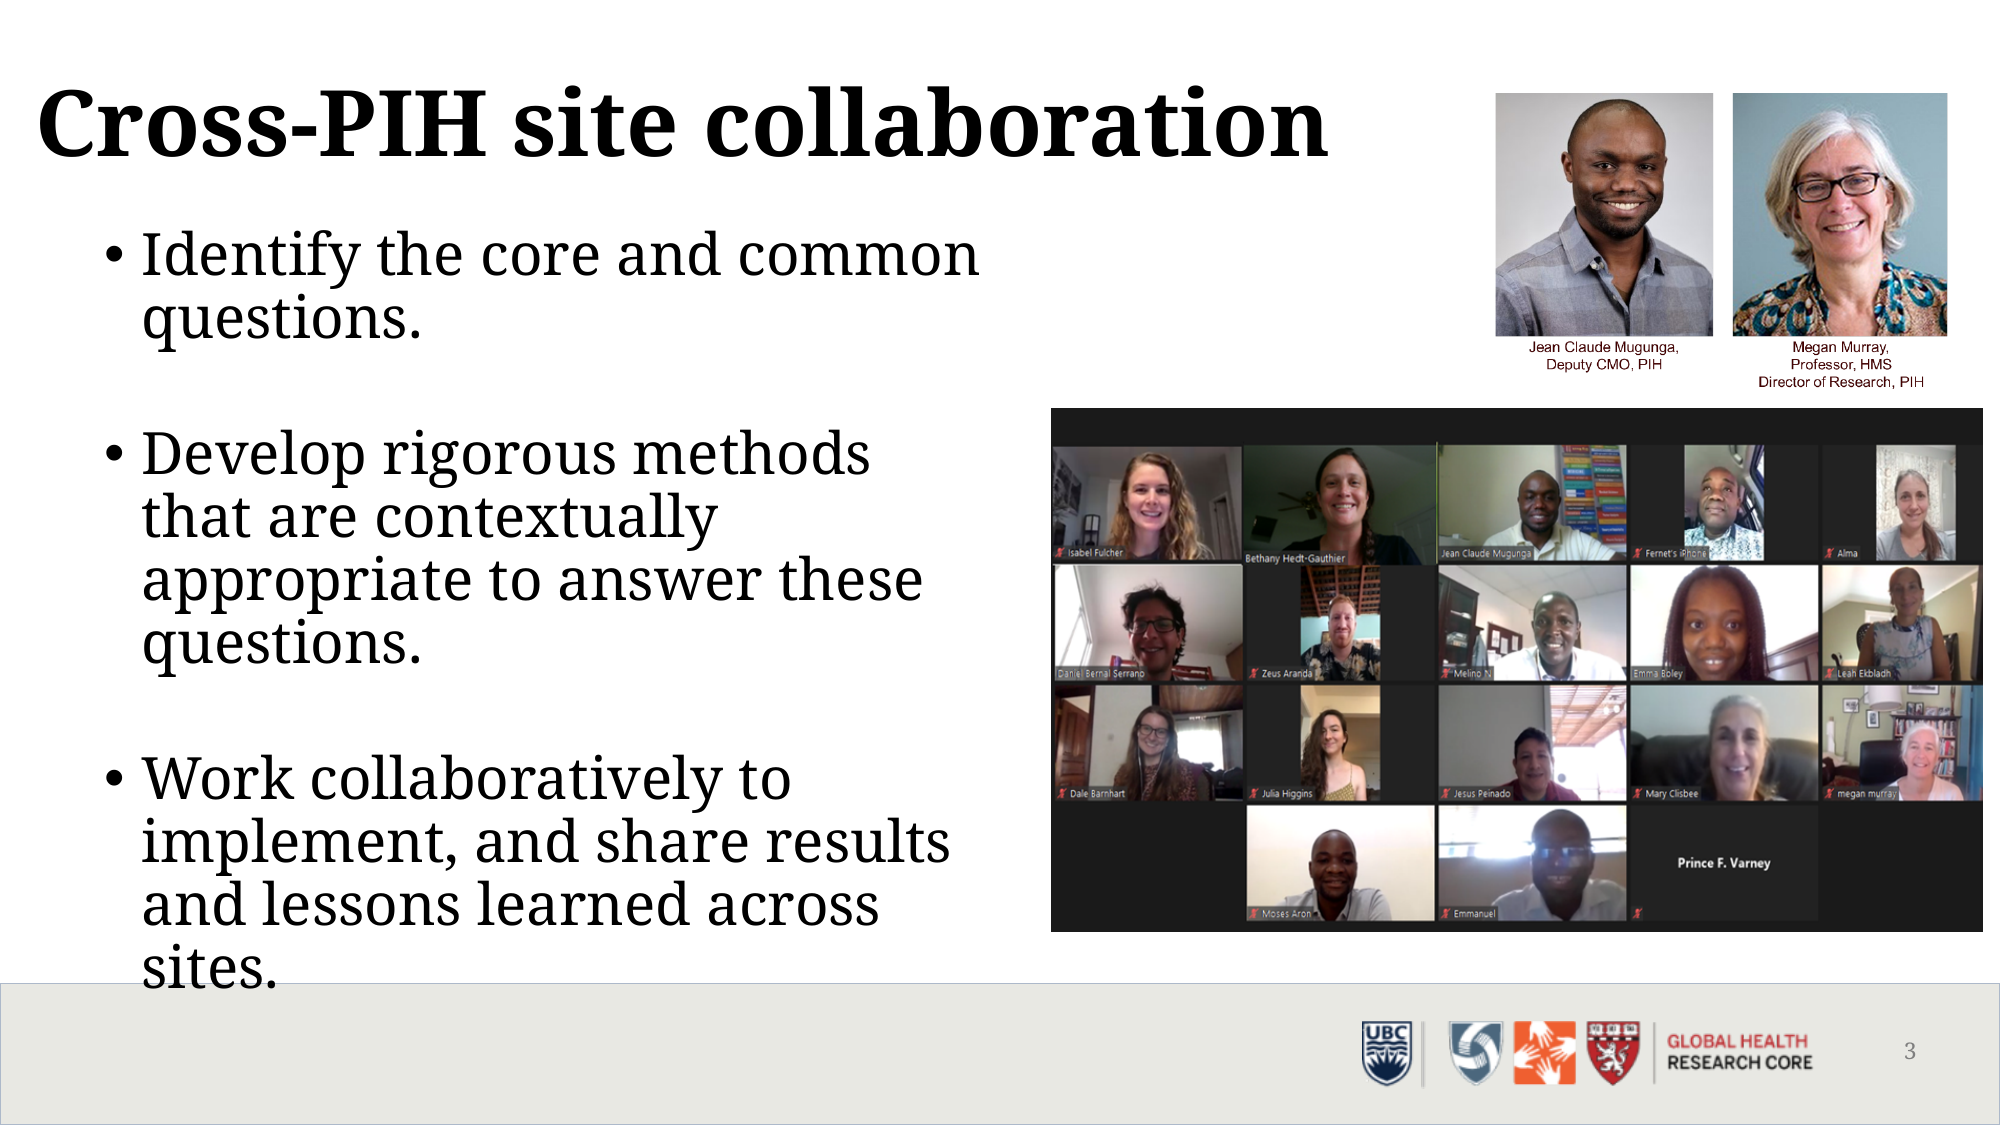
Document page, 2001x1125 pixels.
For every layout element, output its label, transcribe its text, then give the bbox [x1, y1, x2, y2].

list Identify the core and common questions. Develop rigorous methods that are contextually appropriate to answer these questions. Work collaboratively to implement, and share results and lessons learned across sites. [104, 217, 1000, 932]
title Cross-PIH site collaboration [35, 35, 1443, 185]
picture [1362, 1021, 1859, 1114]
picture [1495, 93, 1950, 399]
picture [1051, 408, 1983, 932]
